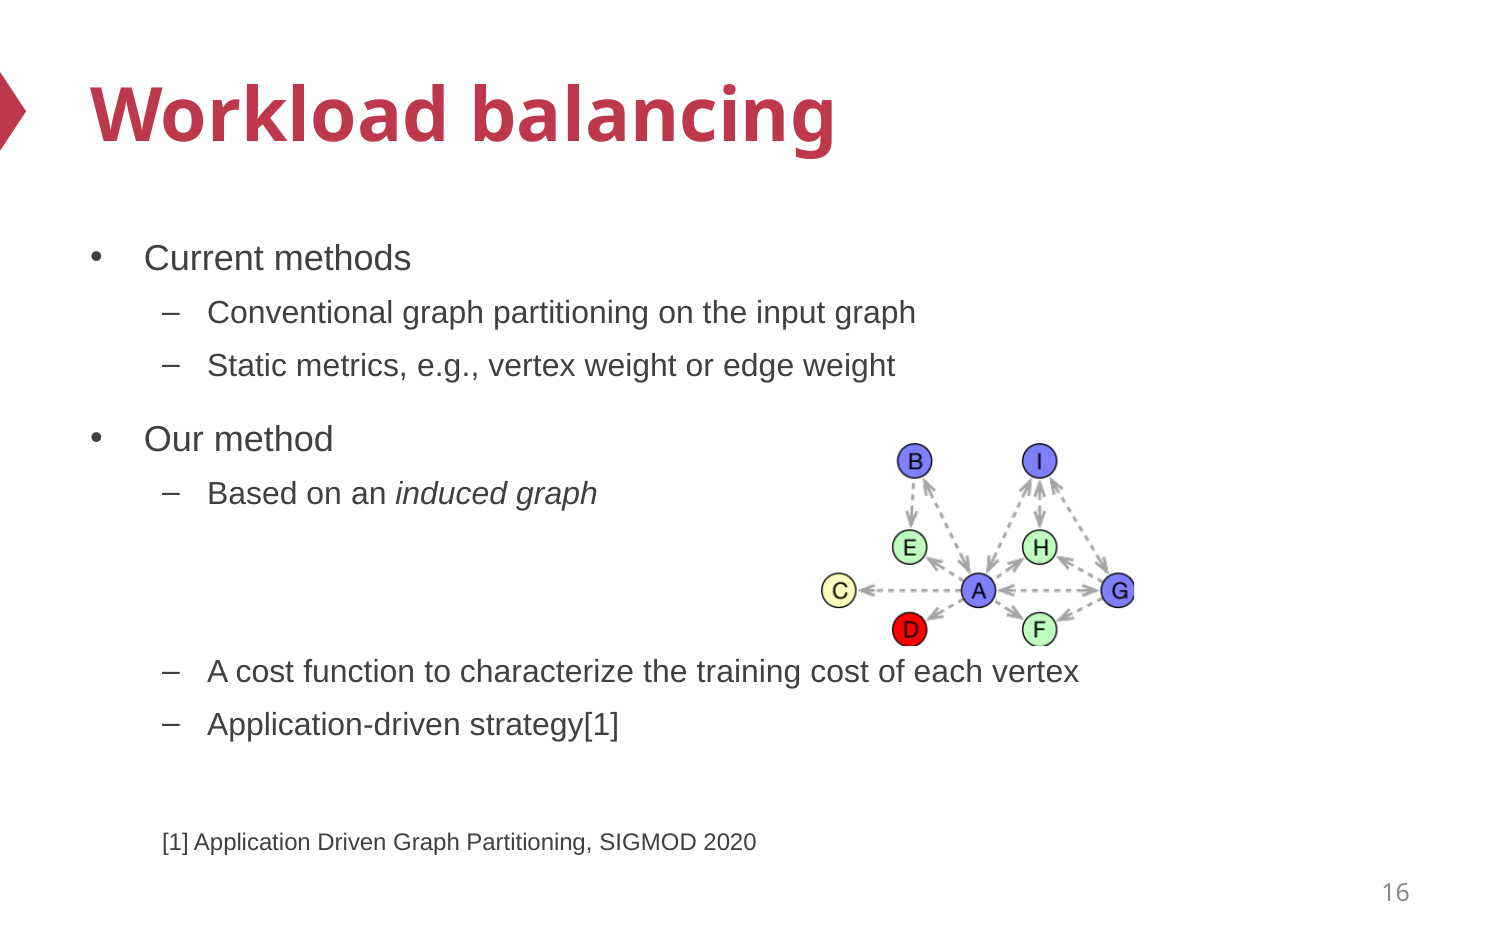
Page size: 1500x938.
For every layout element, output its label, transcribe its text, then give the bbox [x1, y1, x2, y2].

picture [820, 442, 1135, 646]
slide_number 16 [1074, 868, 1425, 919]
title Workload balancing [75, 37, 1425, 186]
list Current methods Conventional graph partitioning on the input graph Static metrics, e.g., vertex weight or edge weight Our method Based on an induced graph A cost function to characterize the training cost of each vertex Application-driven strategy[1] [1] Application Driven Graph Partitioning, SIGMOD 2020 [75, 218, 1425, 869]
